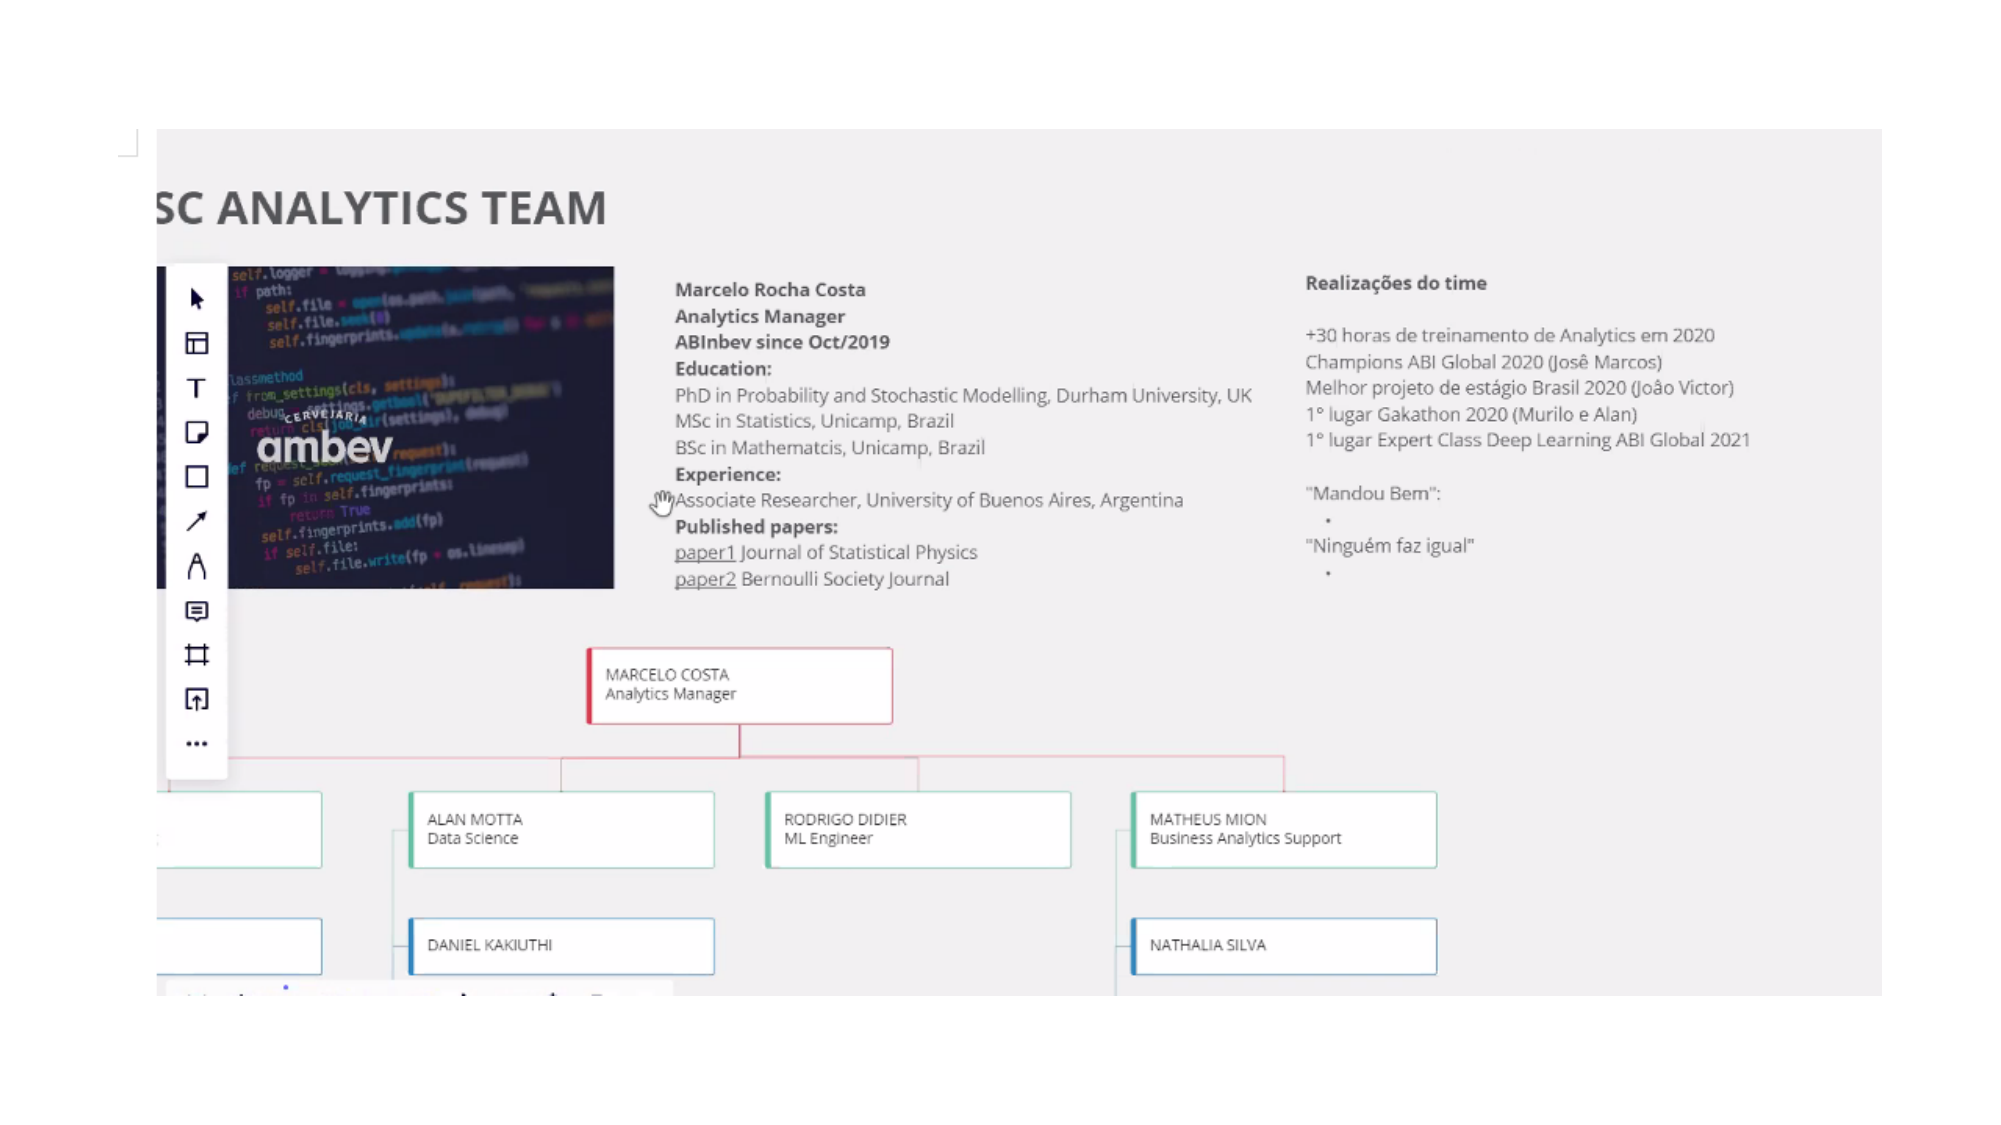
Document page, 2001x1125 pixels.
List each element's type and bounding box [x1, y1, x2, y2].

picture [118, 129, 1882, 996]
